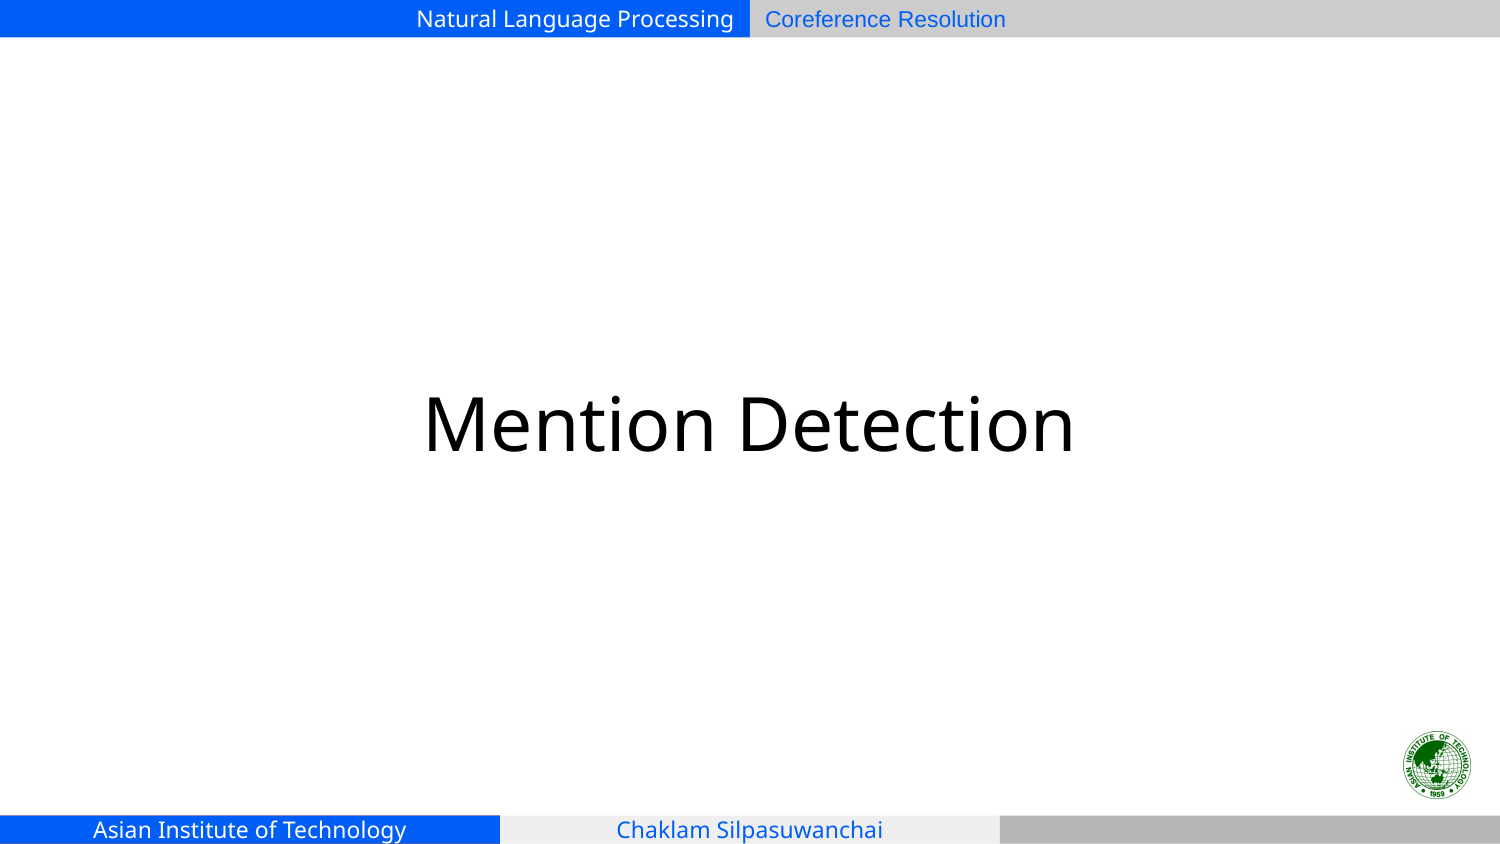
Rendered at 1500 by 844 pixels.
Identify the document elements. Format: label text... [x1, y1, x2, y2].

picture [1403, 731, 1471, 799]
title Mention Detection [51, 352, 1449, 491]
